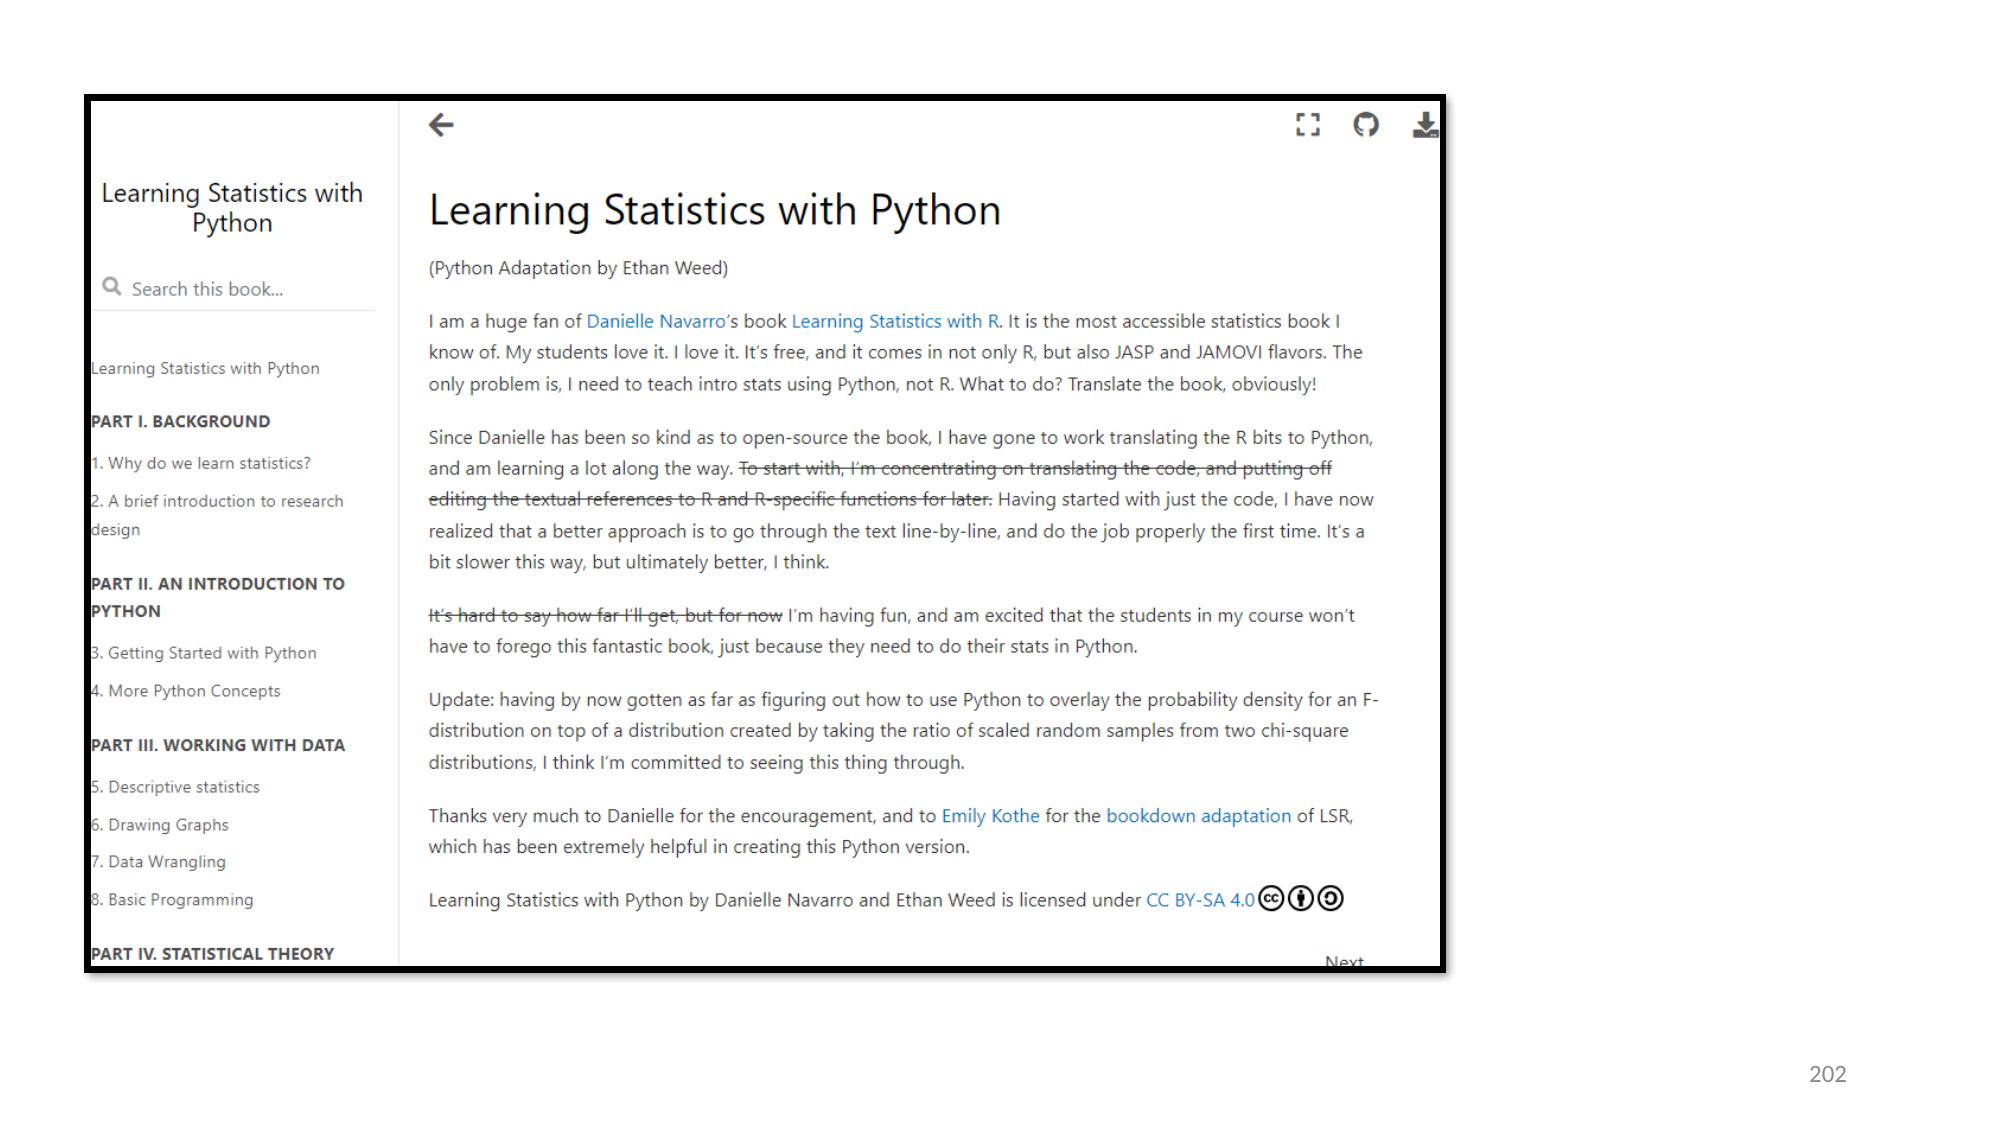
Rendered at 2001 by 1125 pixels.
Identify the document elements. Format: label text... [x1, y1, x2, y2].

slide_number 202 [1412, 1042, 1863, 1103]
picture [90, 100, 1441, 967]
